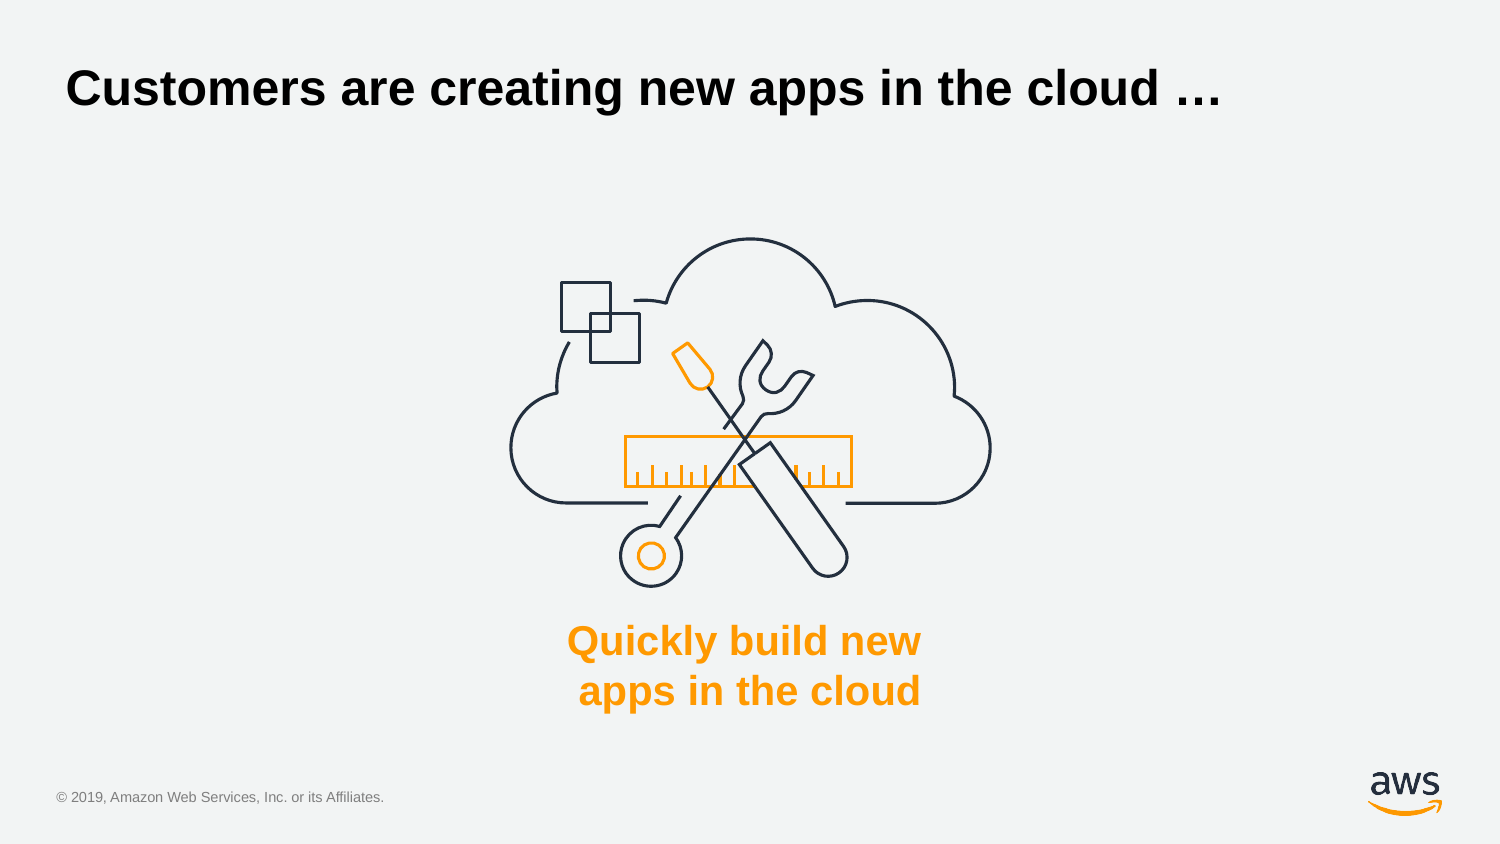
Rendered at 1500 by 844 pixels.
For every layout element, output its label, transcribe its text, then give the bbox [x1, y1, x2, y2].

picture [1368, 772, 1442, 816]
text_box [506, 234, 994, 588]
text_box Quickly build new apps in the cloud [425, 609, 1075, 719]
title Customers are creating new apps in the cloud … [56, 58, 1403, 122]
